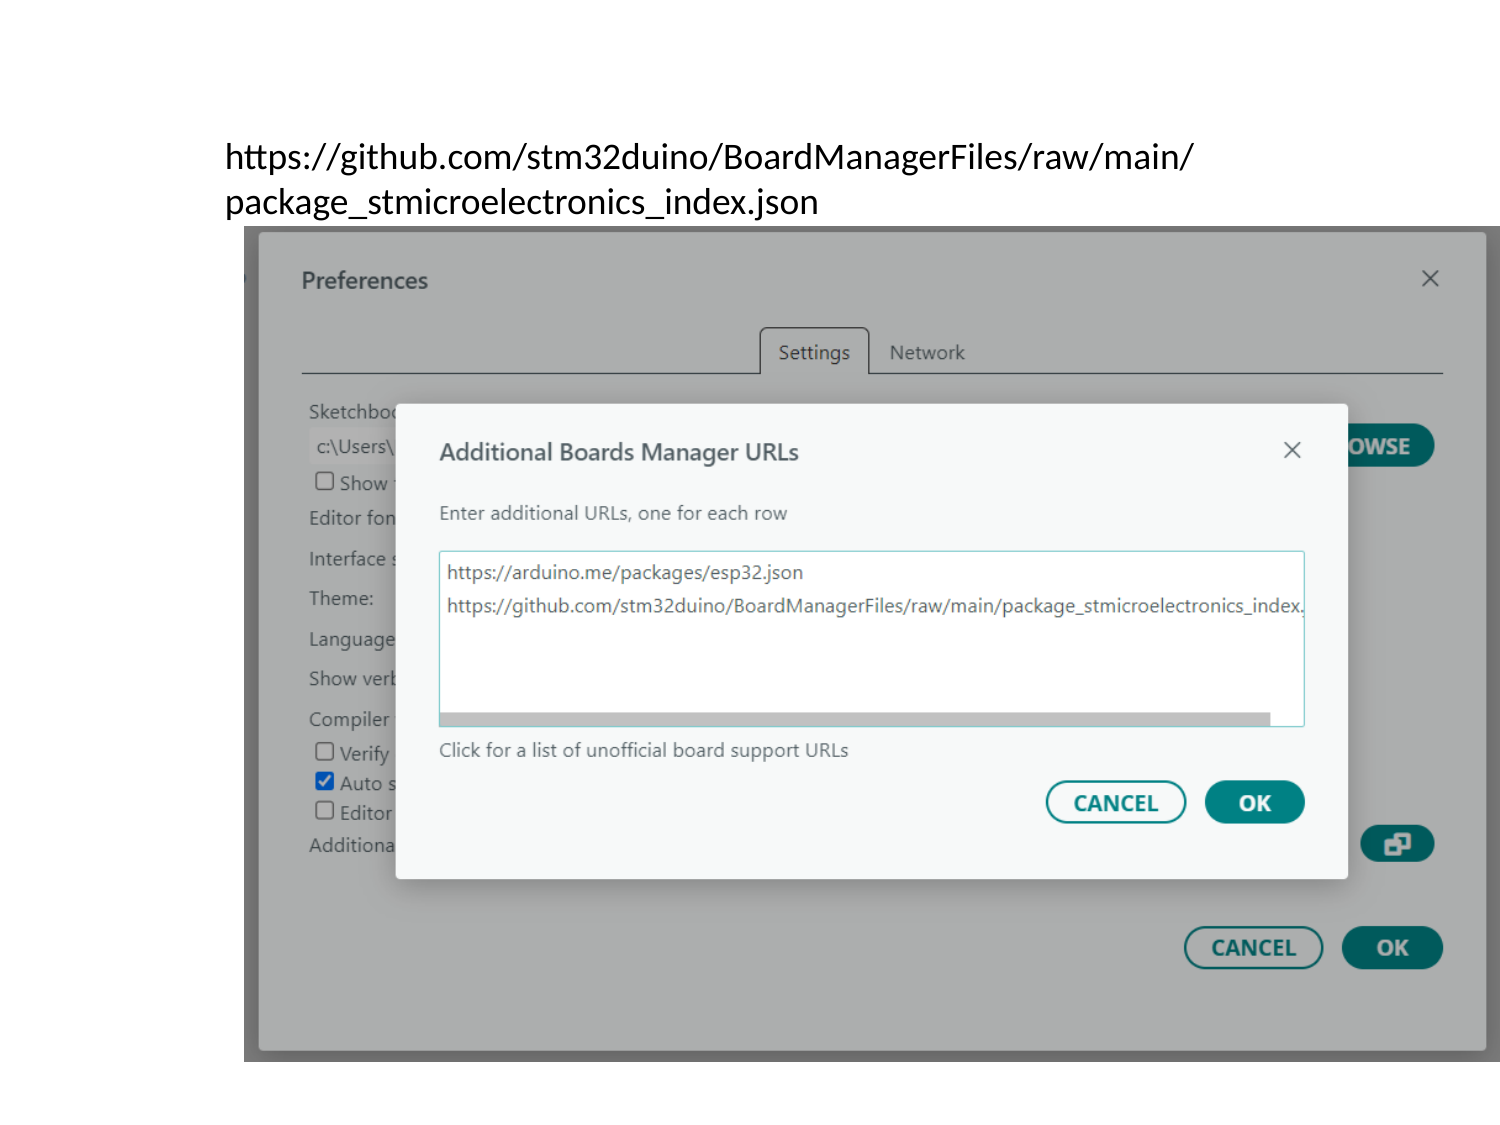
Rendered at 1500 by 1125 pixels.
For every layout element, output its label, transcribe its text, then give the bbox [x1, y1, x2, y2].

text_box https://github.com/stm32duino/BoardManagerFiles/raw/main/package_stmicroelectronics_index.json [210, 124, 1419, 230]
picture [244, 226, 1500, 1062]
